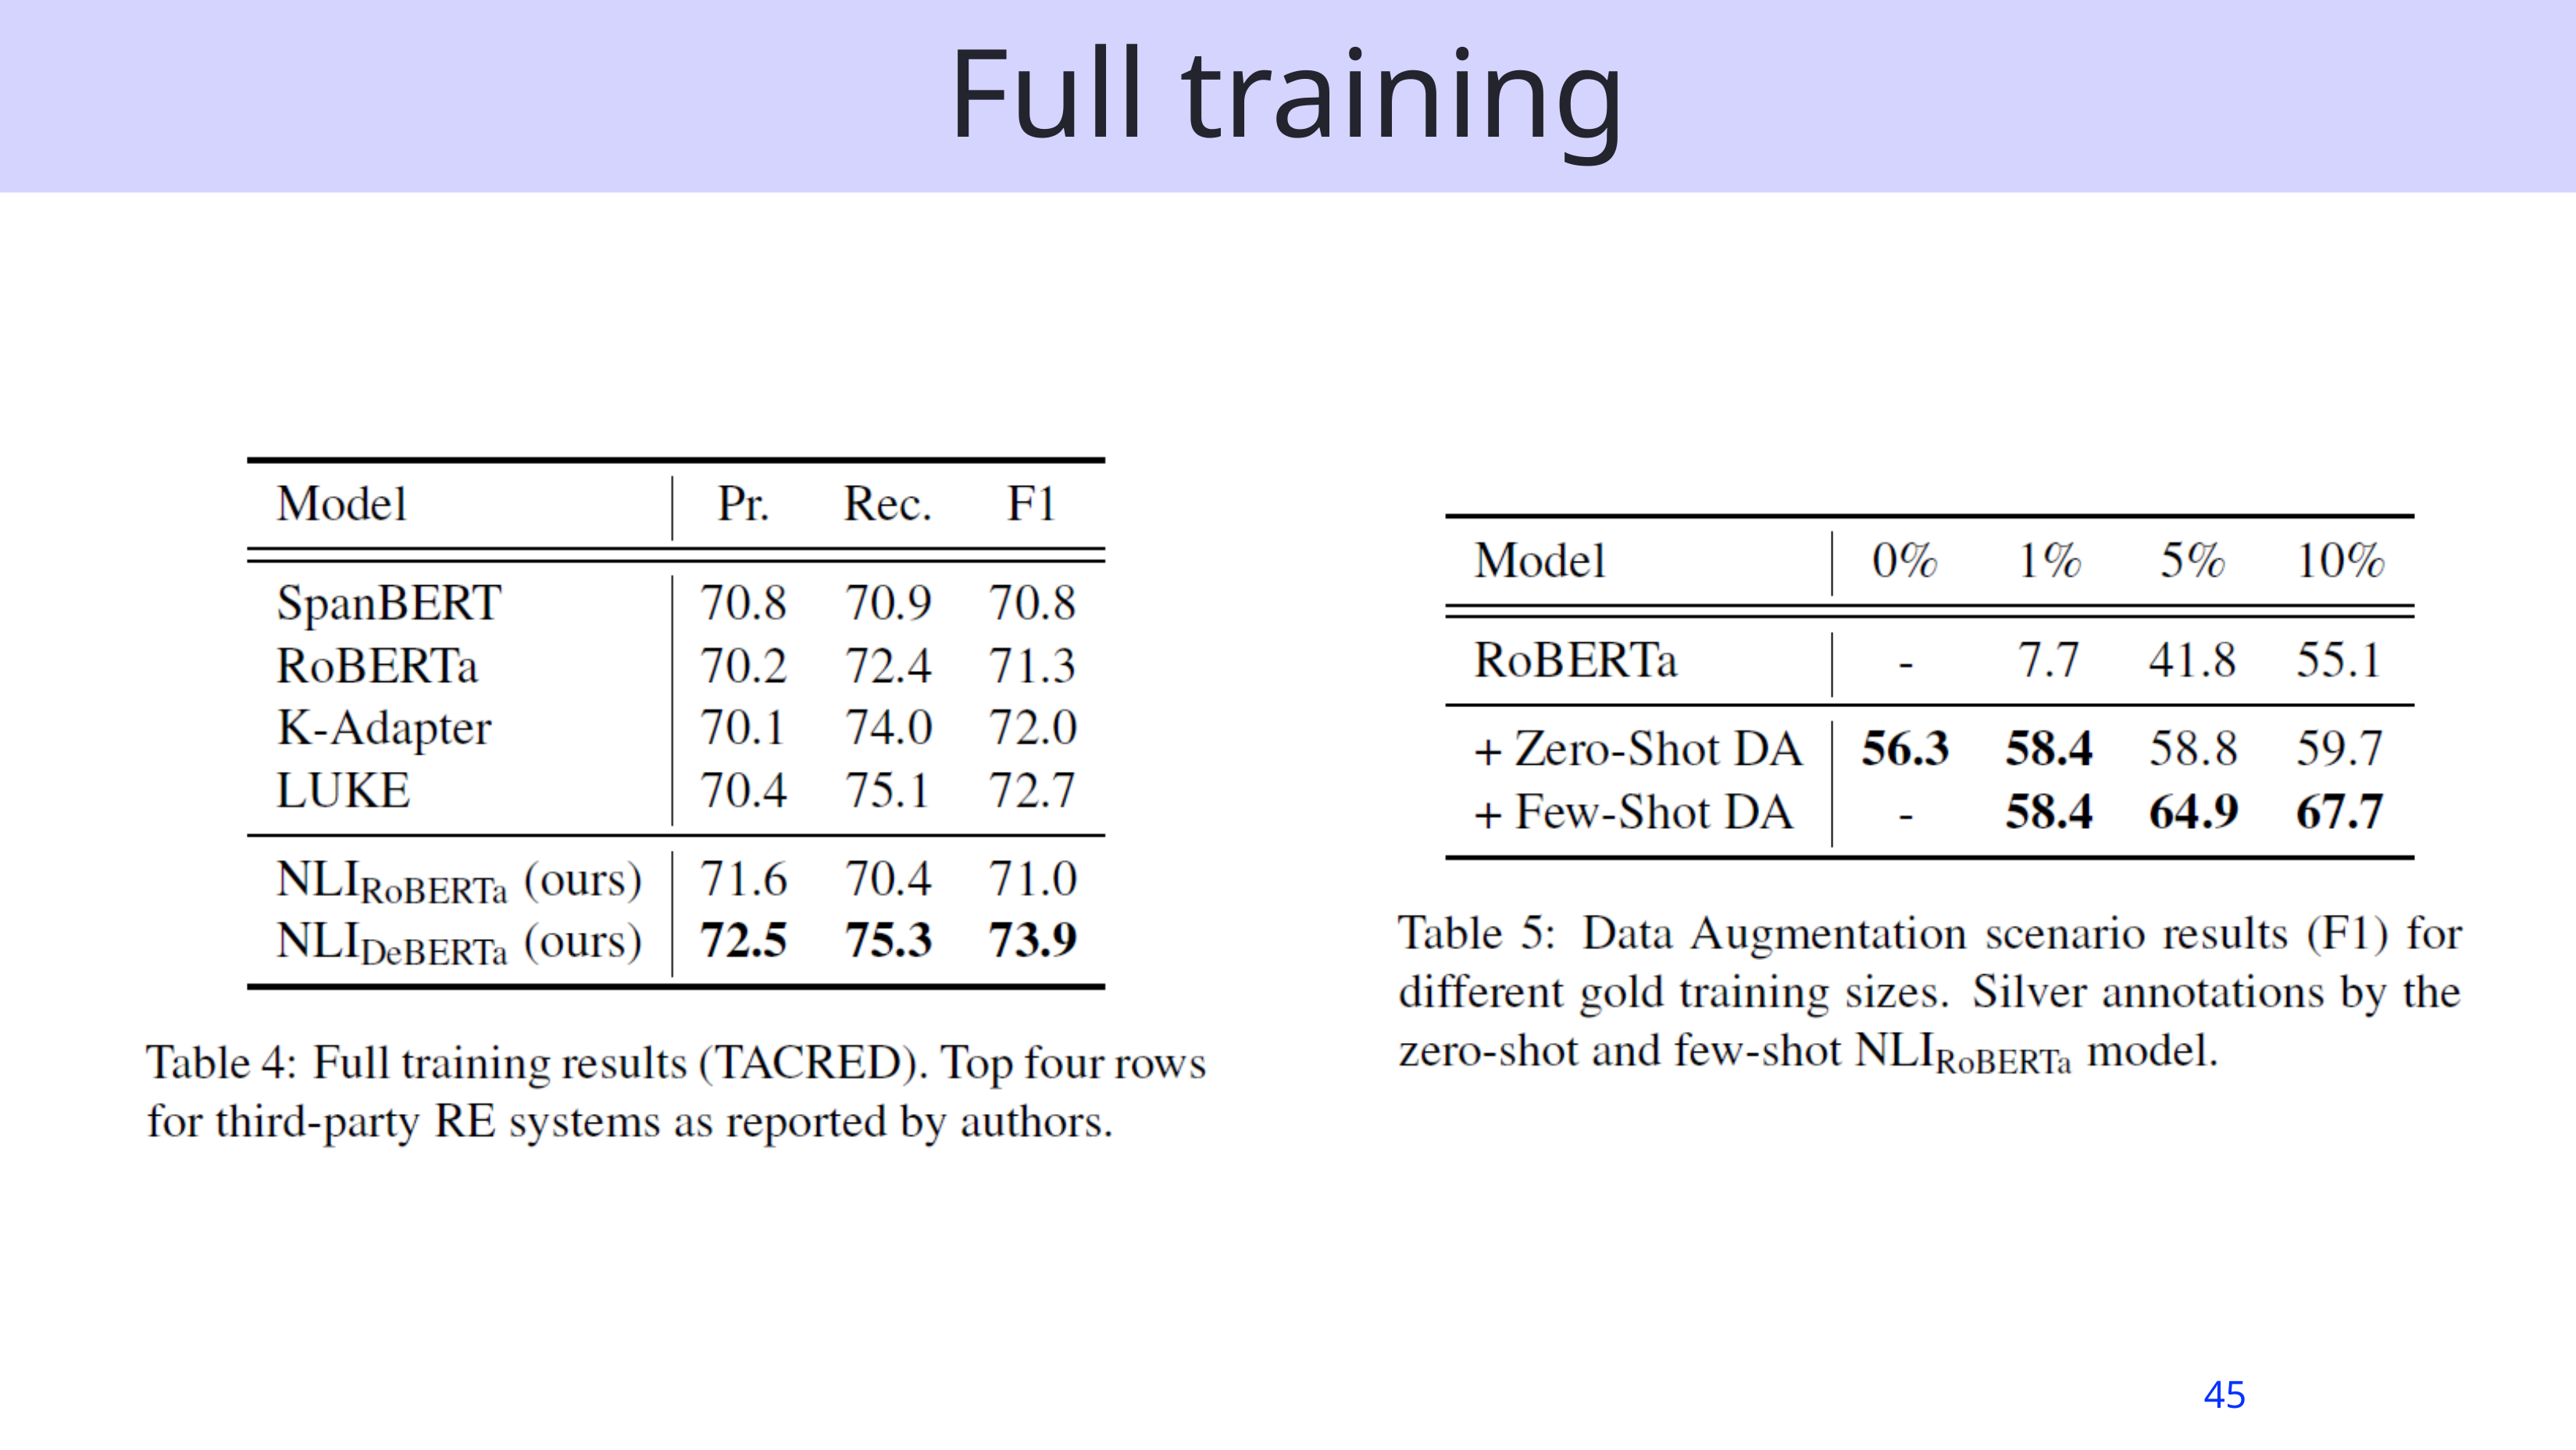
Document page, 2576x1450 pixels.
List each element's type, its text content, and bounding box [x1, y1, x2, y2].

picture [91, 402, 1213, 1204]
title Full training [344, 15, 2231, 163]
text_box 45 [2199, 1377, 2275, 1422]
picture [1365, 500, 2485, 1105]
